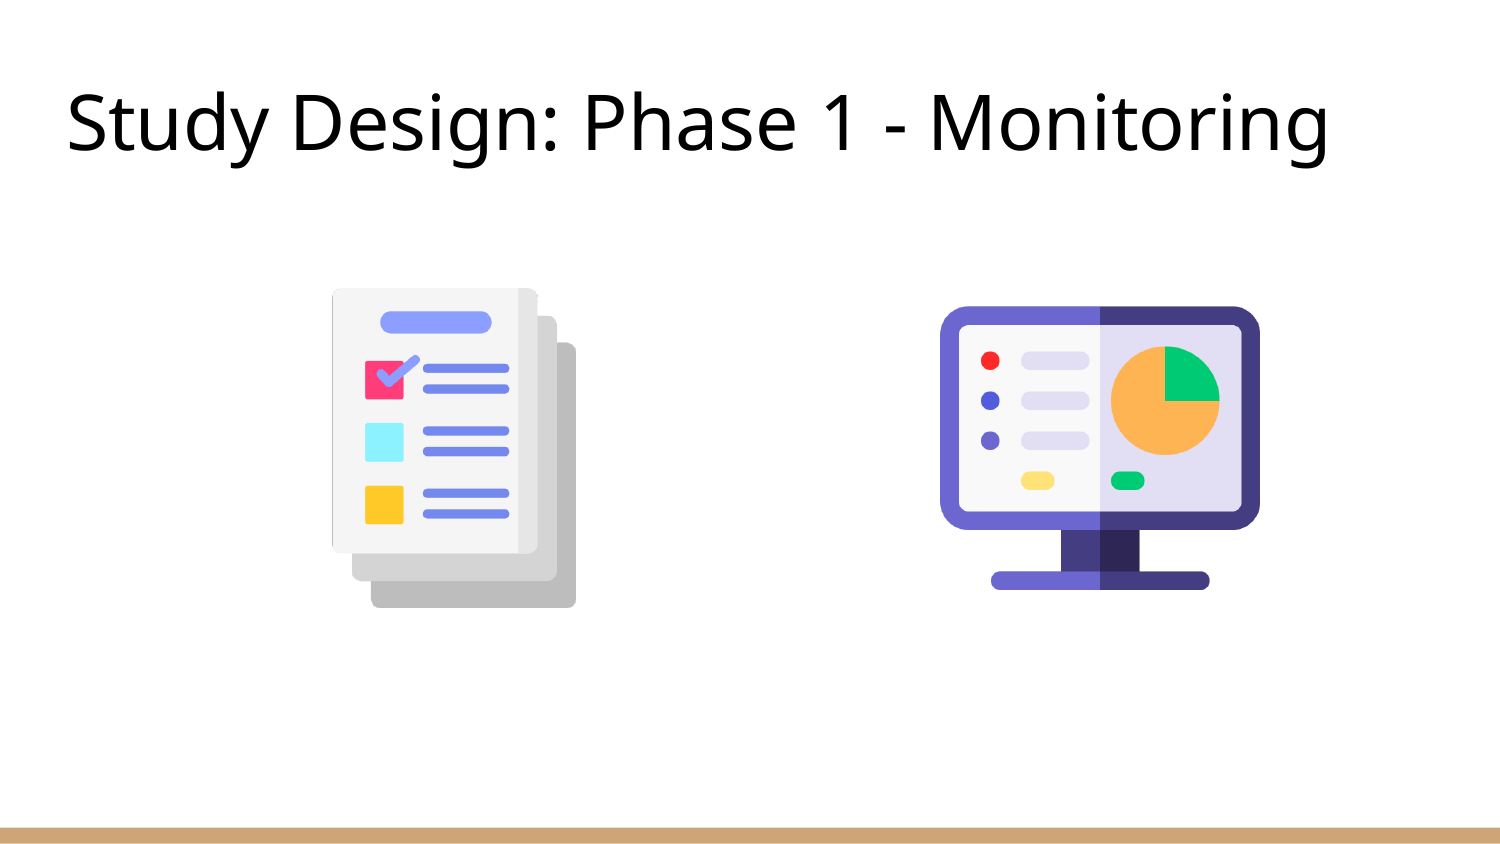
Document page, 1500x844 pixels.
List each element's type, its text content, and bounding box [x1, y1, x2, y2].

title Study Design: Phase 1 - Monitoring [51, 51, 1449, 189]
picture [294, 288, 614, 608]
picture [940, 288, 1260, 608]
